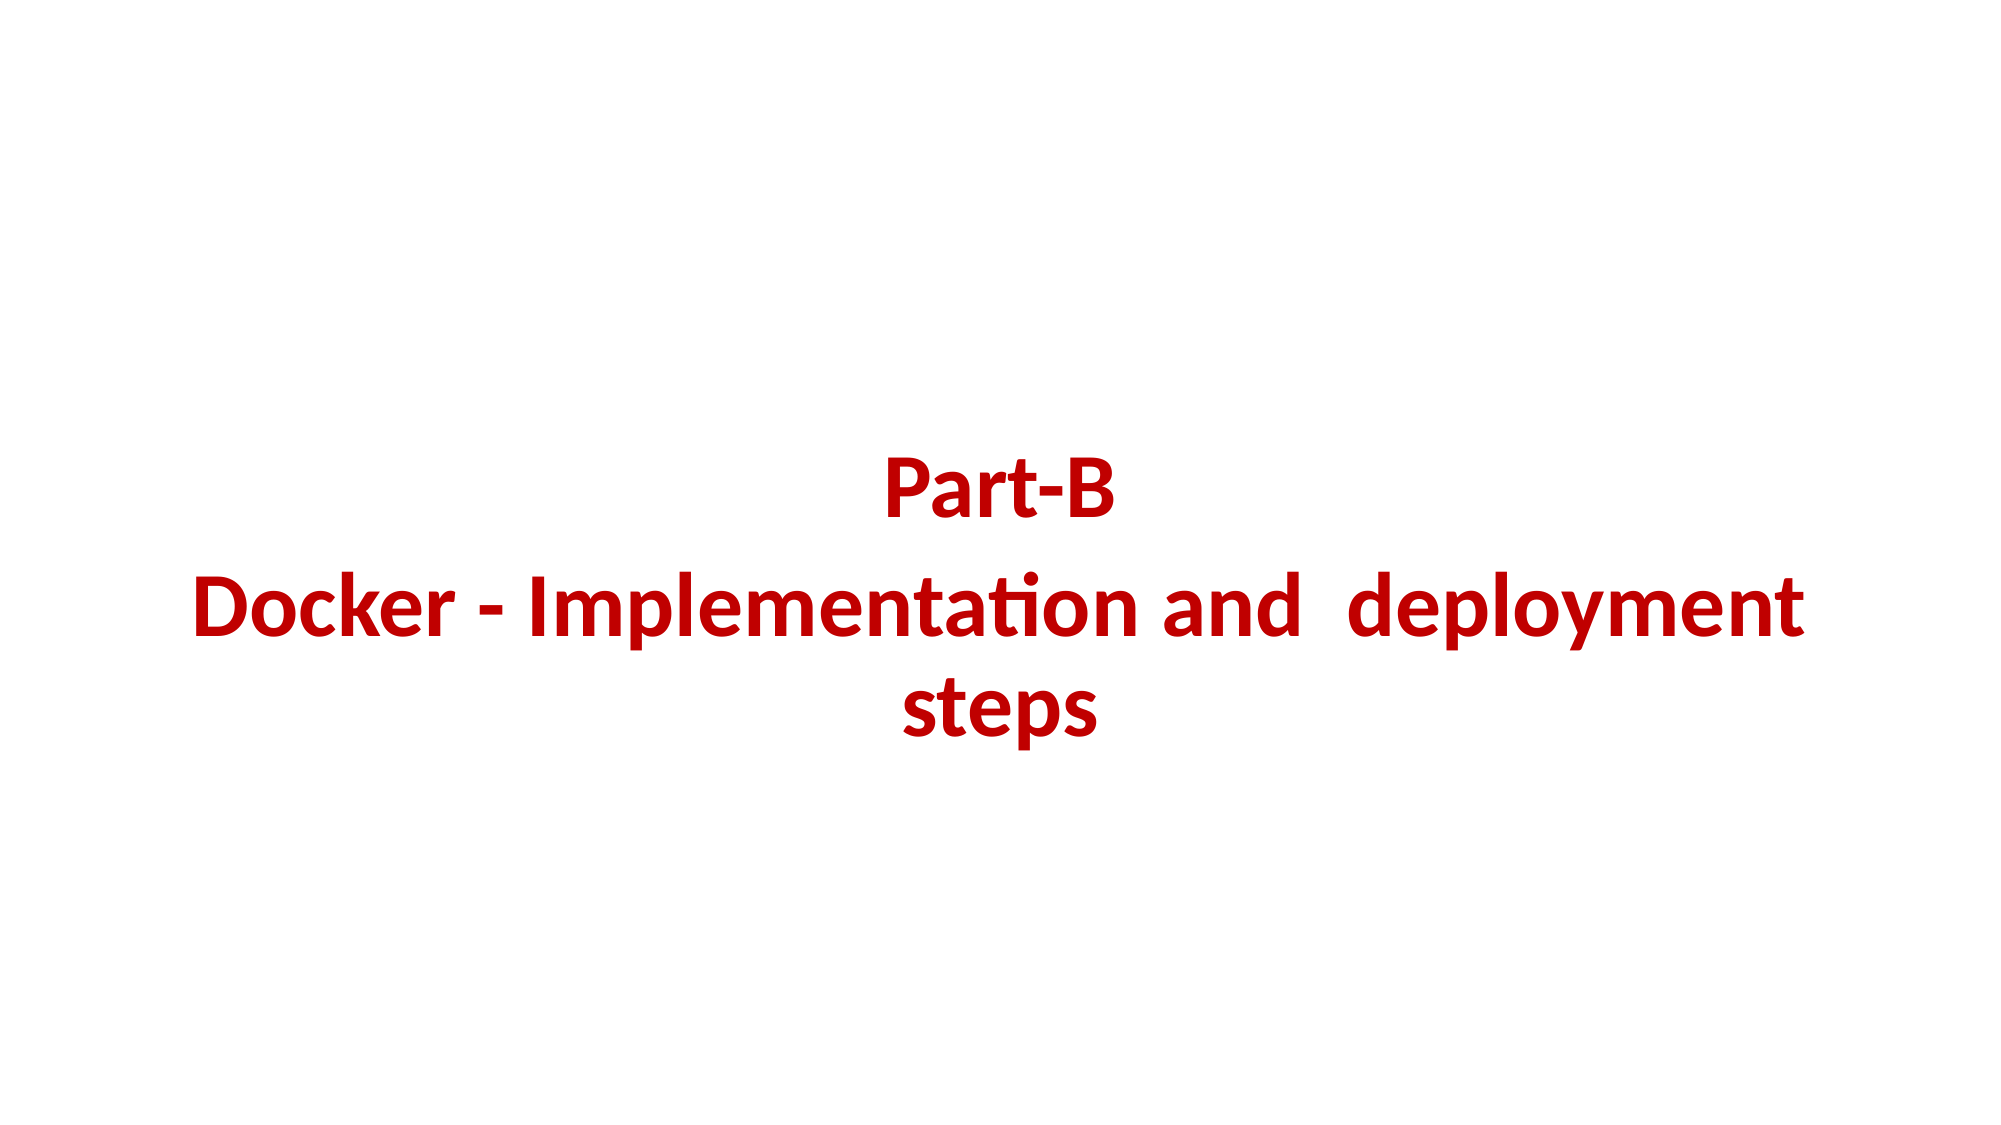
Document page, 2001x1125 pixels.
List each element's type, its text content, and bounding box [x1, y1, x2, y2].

list Part-B Docker - Implementation and deployment steps [137, 299, 1863, 1014]
